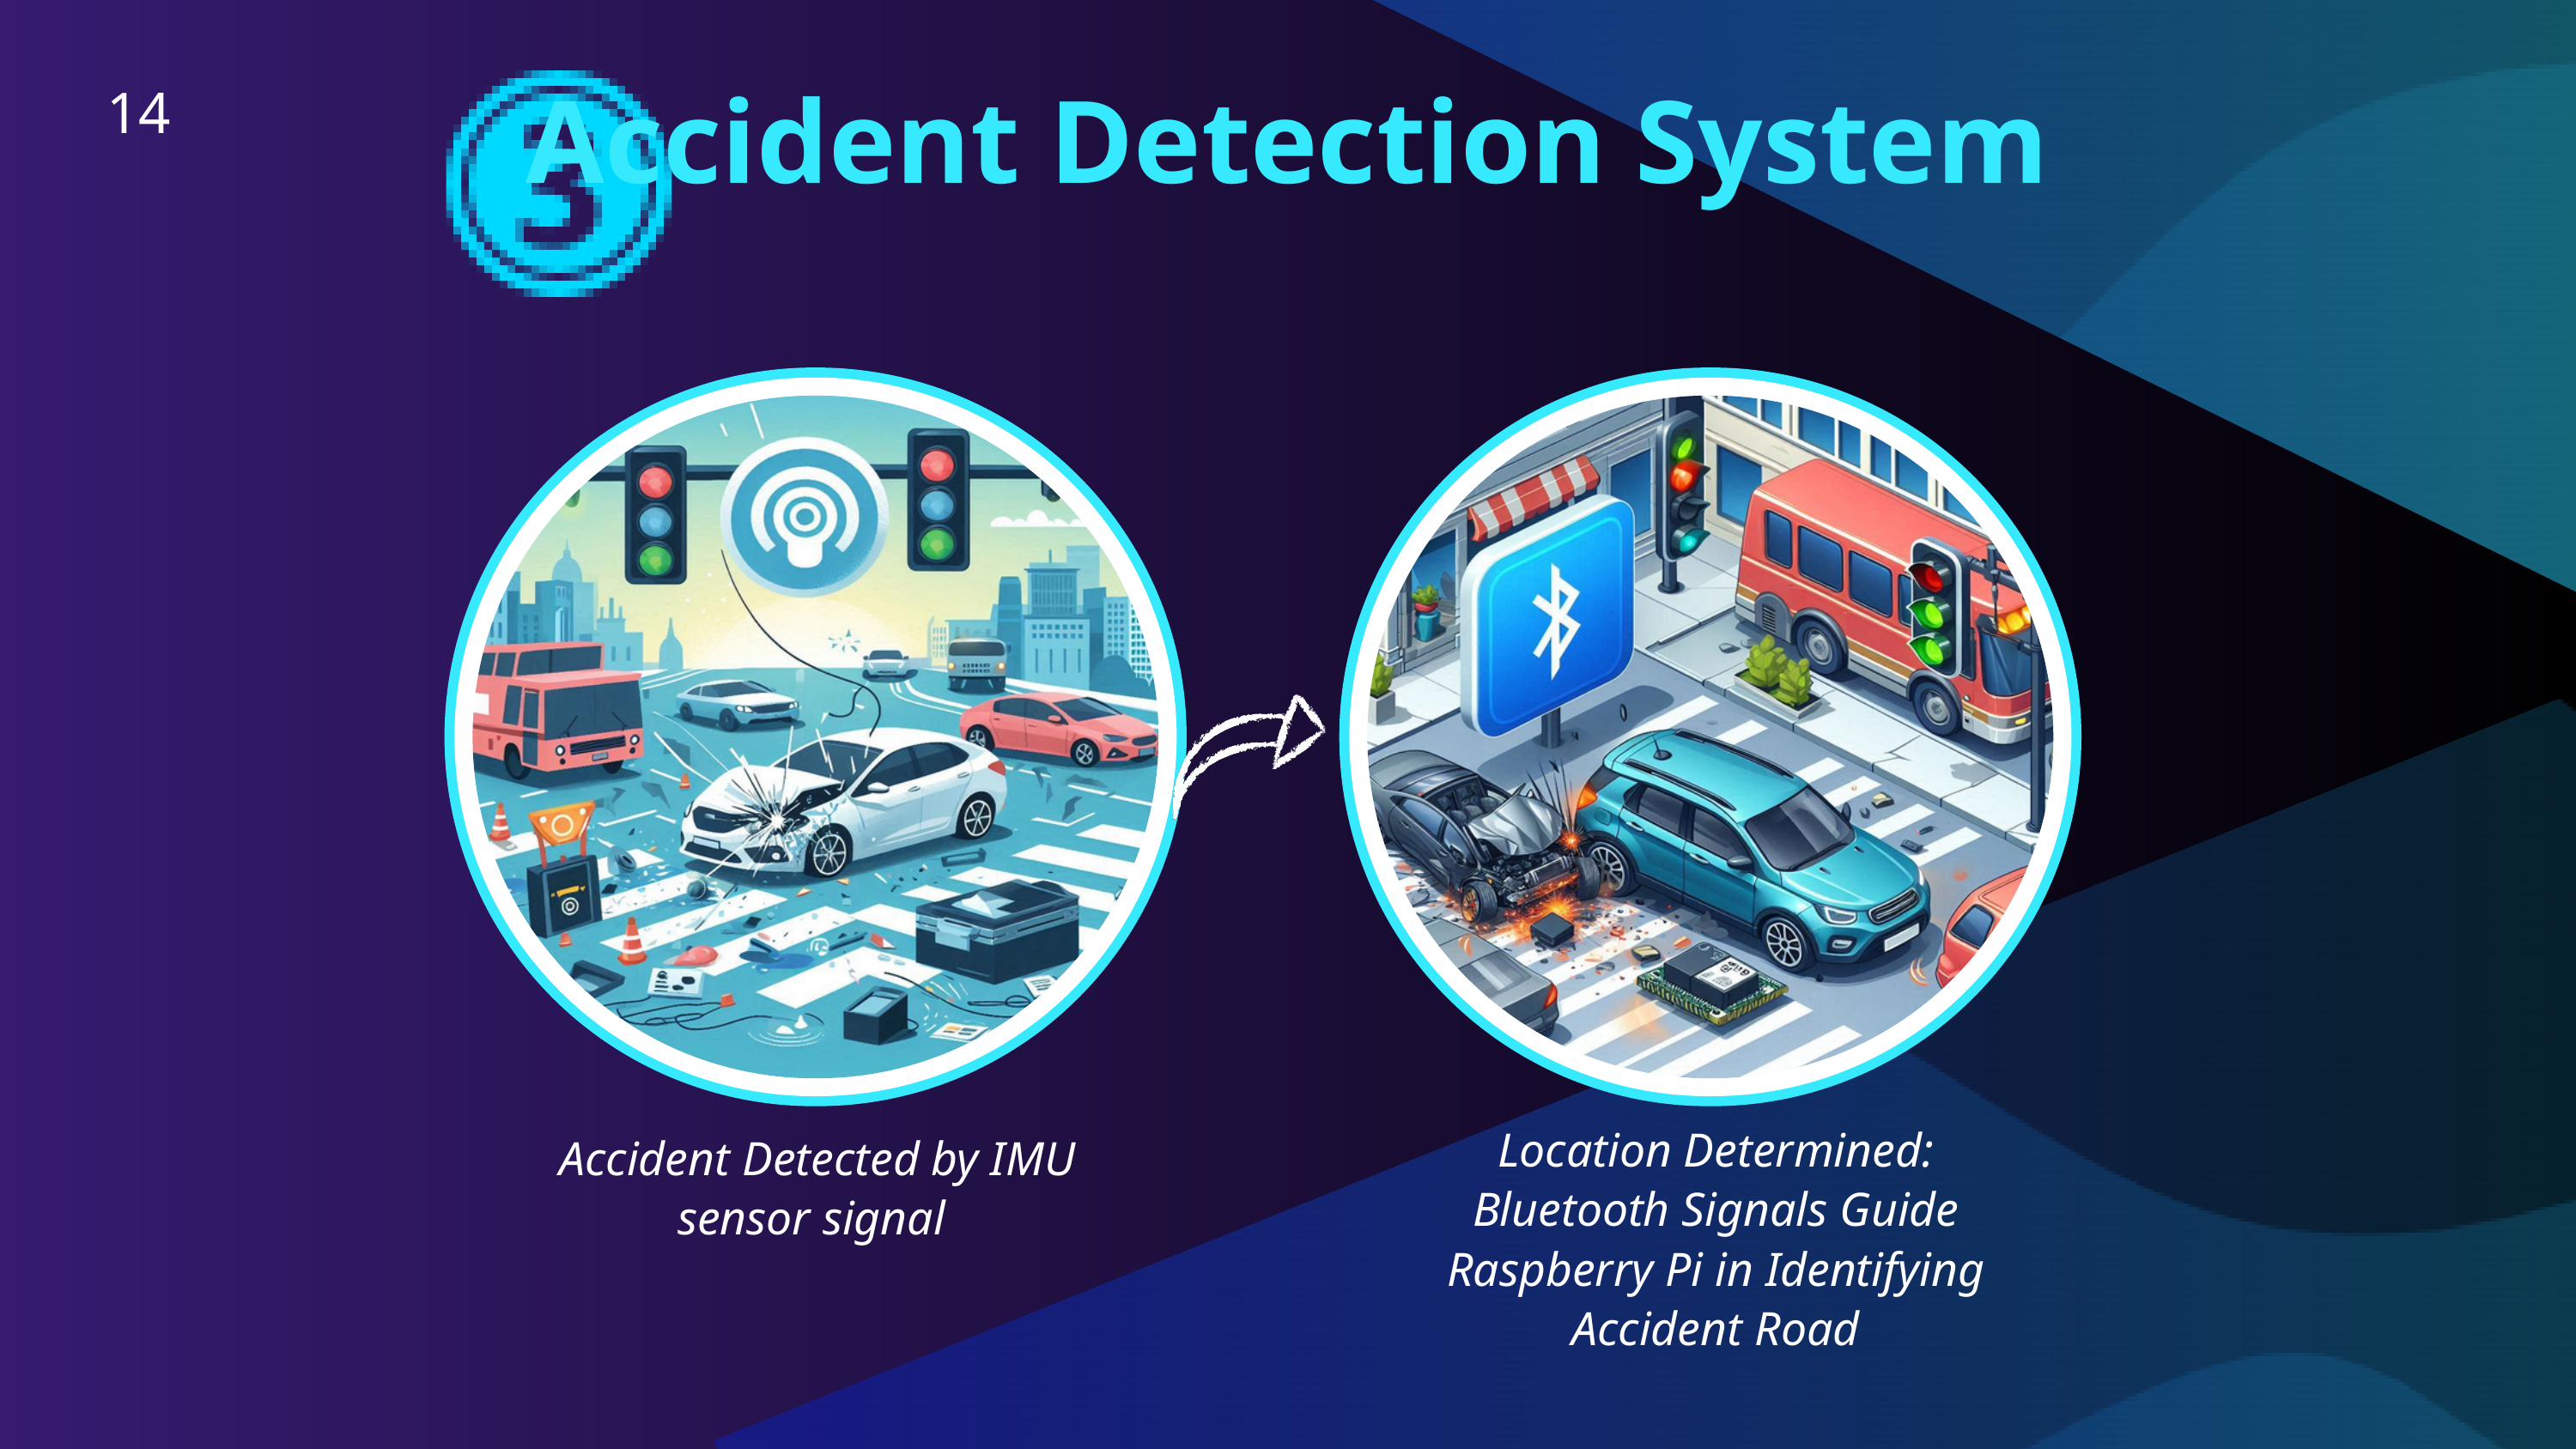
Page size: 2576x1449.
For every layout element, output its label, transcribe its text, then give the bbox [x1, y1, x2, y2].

text_box [1189, 694, 1327, 822]
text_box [1340, 367, 2081, 1106]
text_box [714, 691, 2576, 1449]
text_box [446, 367, 1186, 1106]
text_box [1372, 0, 2576, 592]
text_box Accident Detection System [519, 97, 2057, 206]
text_box Location Determined: Bluetooth Signals Guide Raspberry Pi in Identifying Accident Road [1415, 1117, 2017, 1355]
text_box Accident Detected by IMU sensor signal [517, 1125, 1118, 1245]
text_box [446, 70, 672, 297]
text_box 14 [106, 72, 270, 145]
